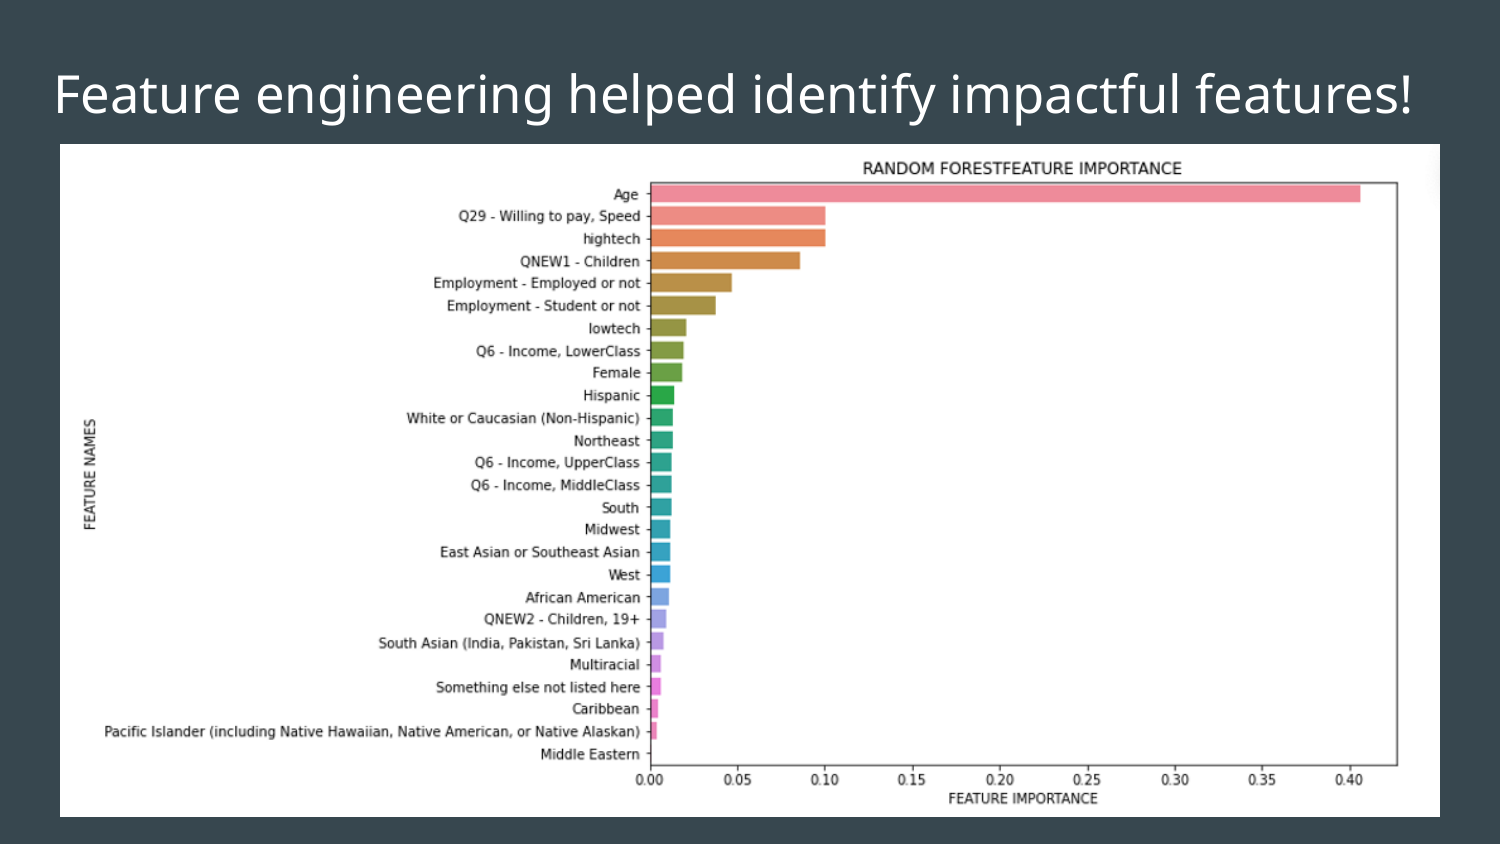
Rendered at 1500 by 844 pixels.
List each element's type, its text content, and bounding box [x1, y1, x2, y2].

title Feature engineering helped identify impactful features! [38, 46, 1437, 141]
picture [60, 144, 1440, 817]
